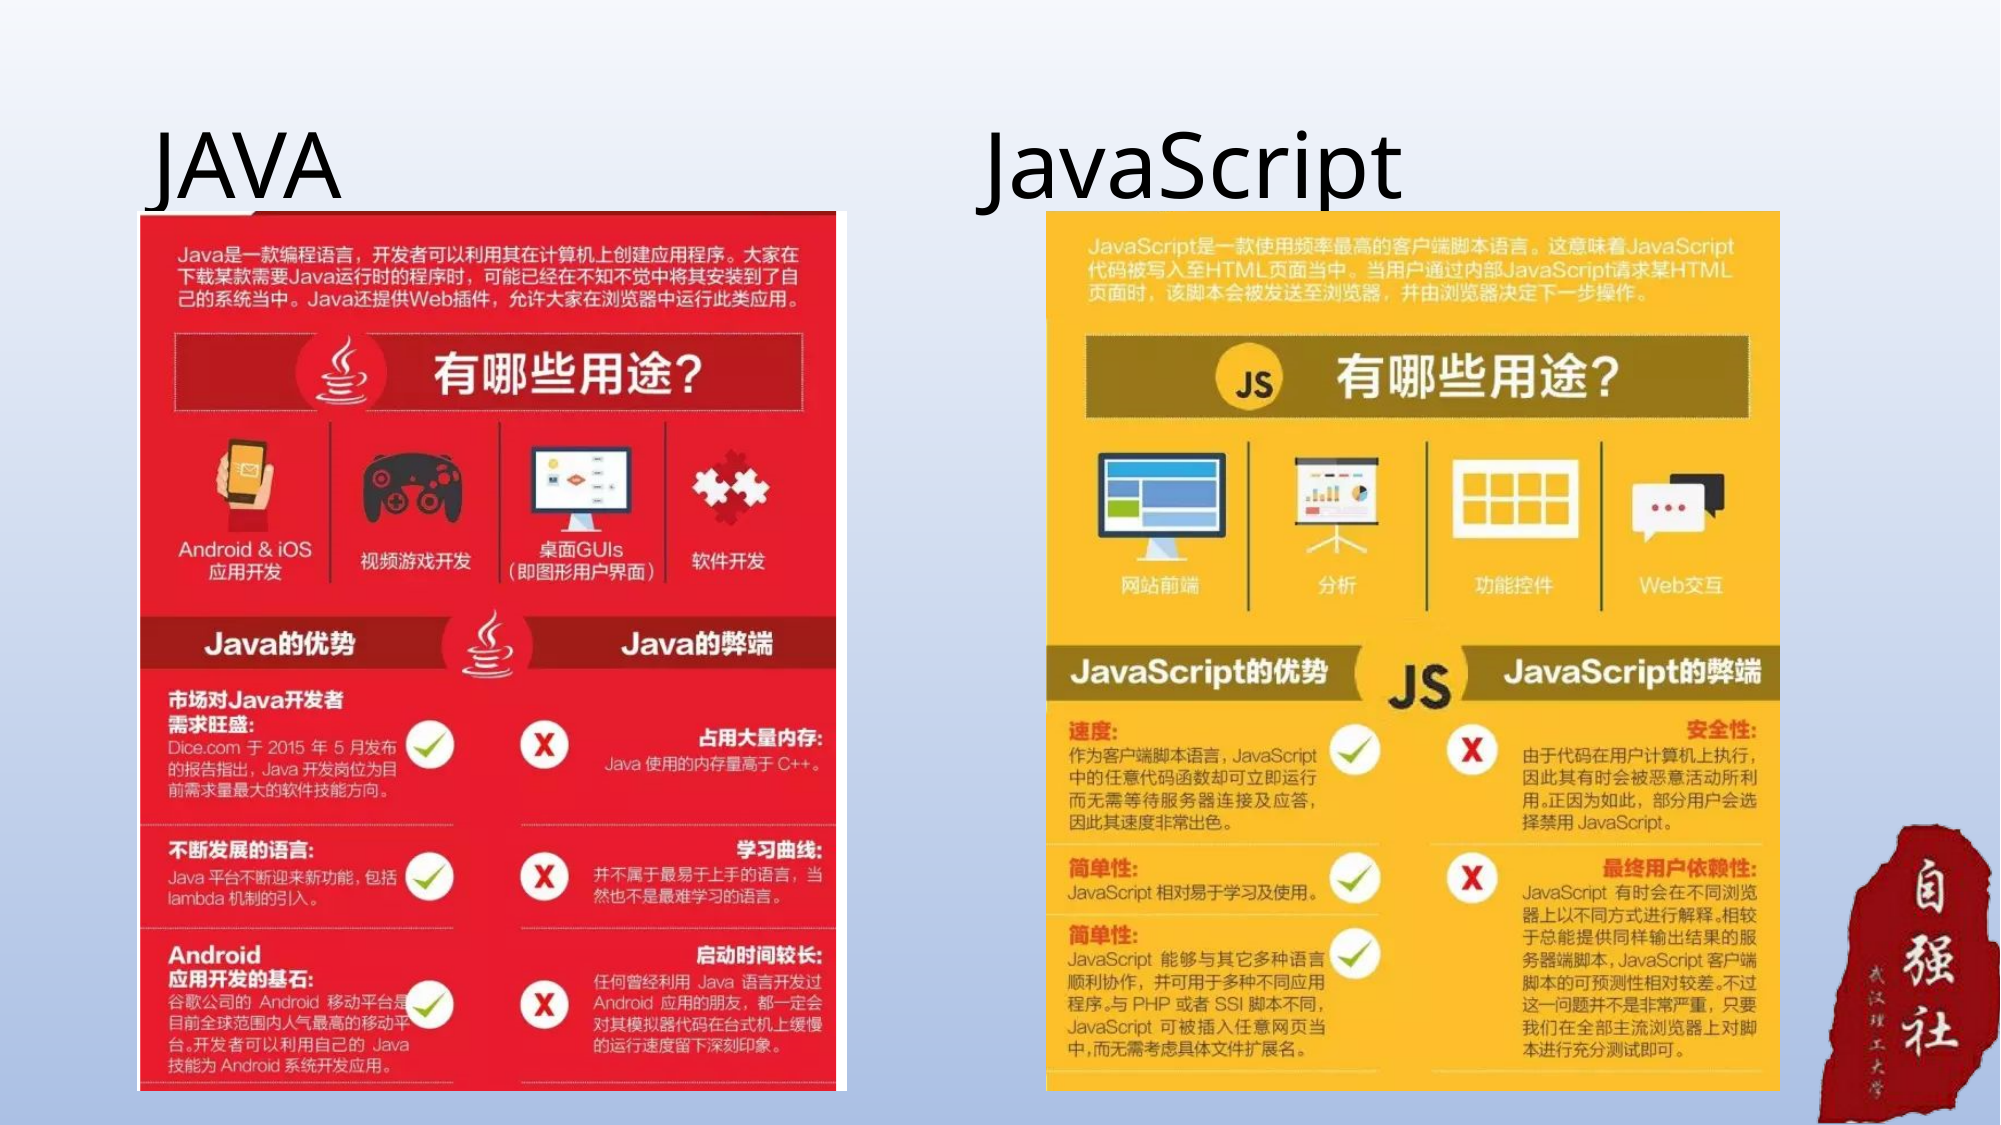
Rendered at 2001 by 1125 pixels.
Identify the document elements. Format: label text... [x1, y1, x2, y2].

picture [1779, 823, 2000, 1125]
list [137, 211, 847, 1091]
title JAVA JavaScript [137, 59, 1863, 278]
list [1046, 211, 1780, 1091]
